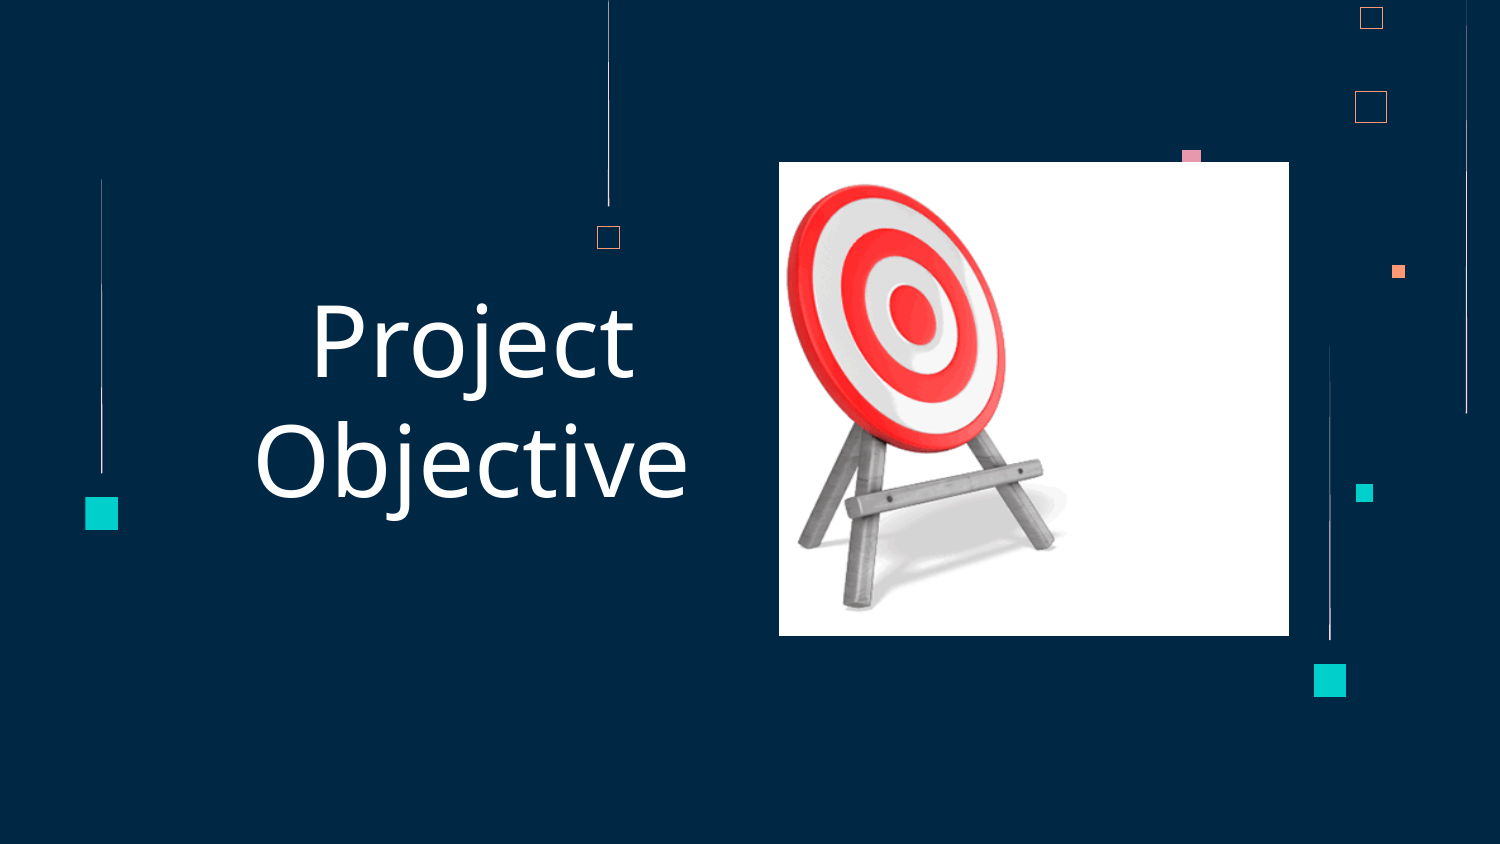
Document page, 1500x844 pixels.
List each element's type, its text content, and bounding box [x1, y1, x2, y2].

title Project Objective [131, 391, 773, 533]
picture [778, 161, 1290, 636]
